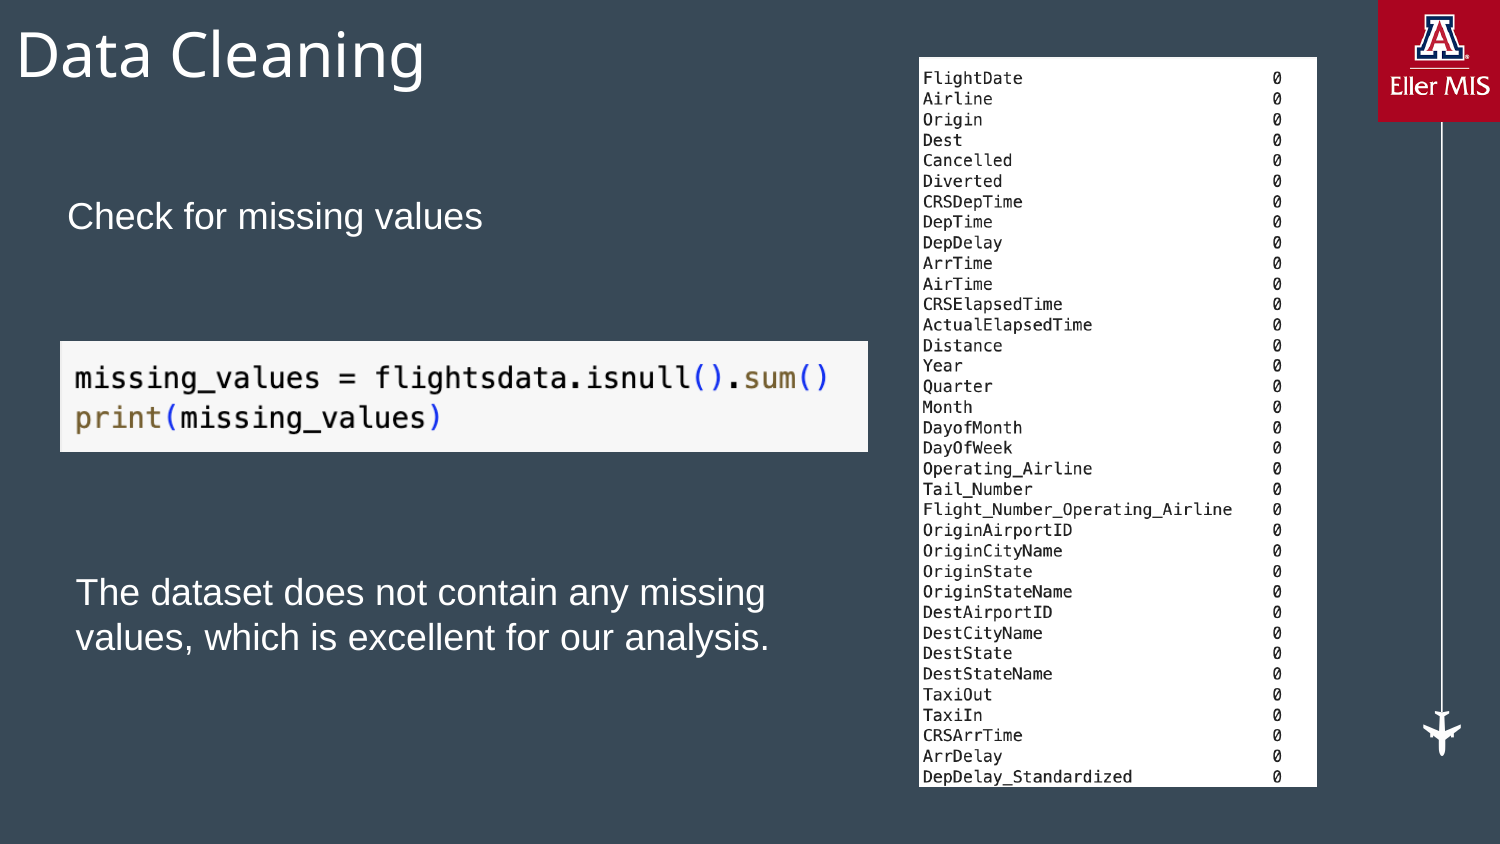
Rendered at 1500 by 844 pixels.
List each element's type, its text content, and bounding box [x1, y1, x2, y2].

picture [1420, 711, 1464, 756]
text_box Check for missing values [52, 184, 815, 245]
picture [919, 56, 1317, 787]
picture [1377, 0, 1500, 122]
text_box The dataset does not contain any missing values, which is excellent for our analysis. [60, 560, 824, 665]
title Data Cleaning [0, 0, 1264, 94]
picture [60, 341, 868, 453]
